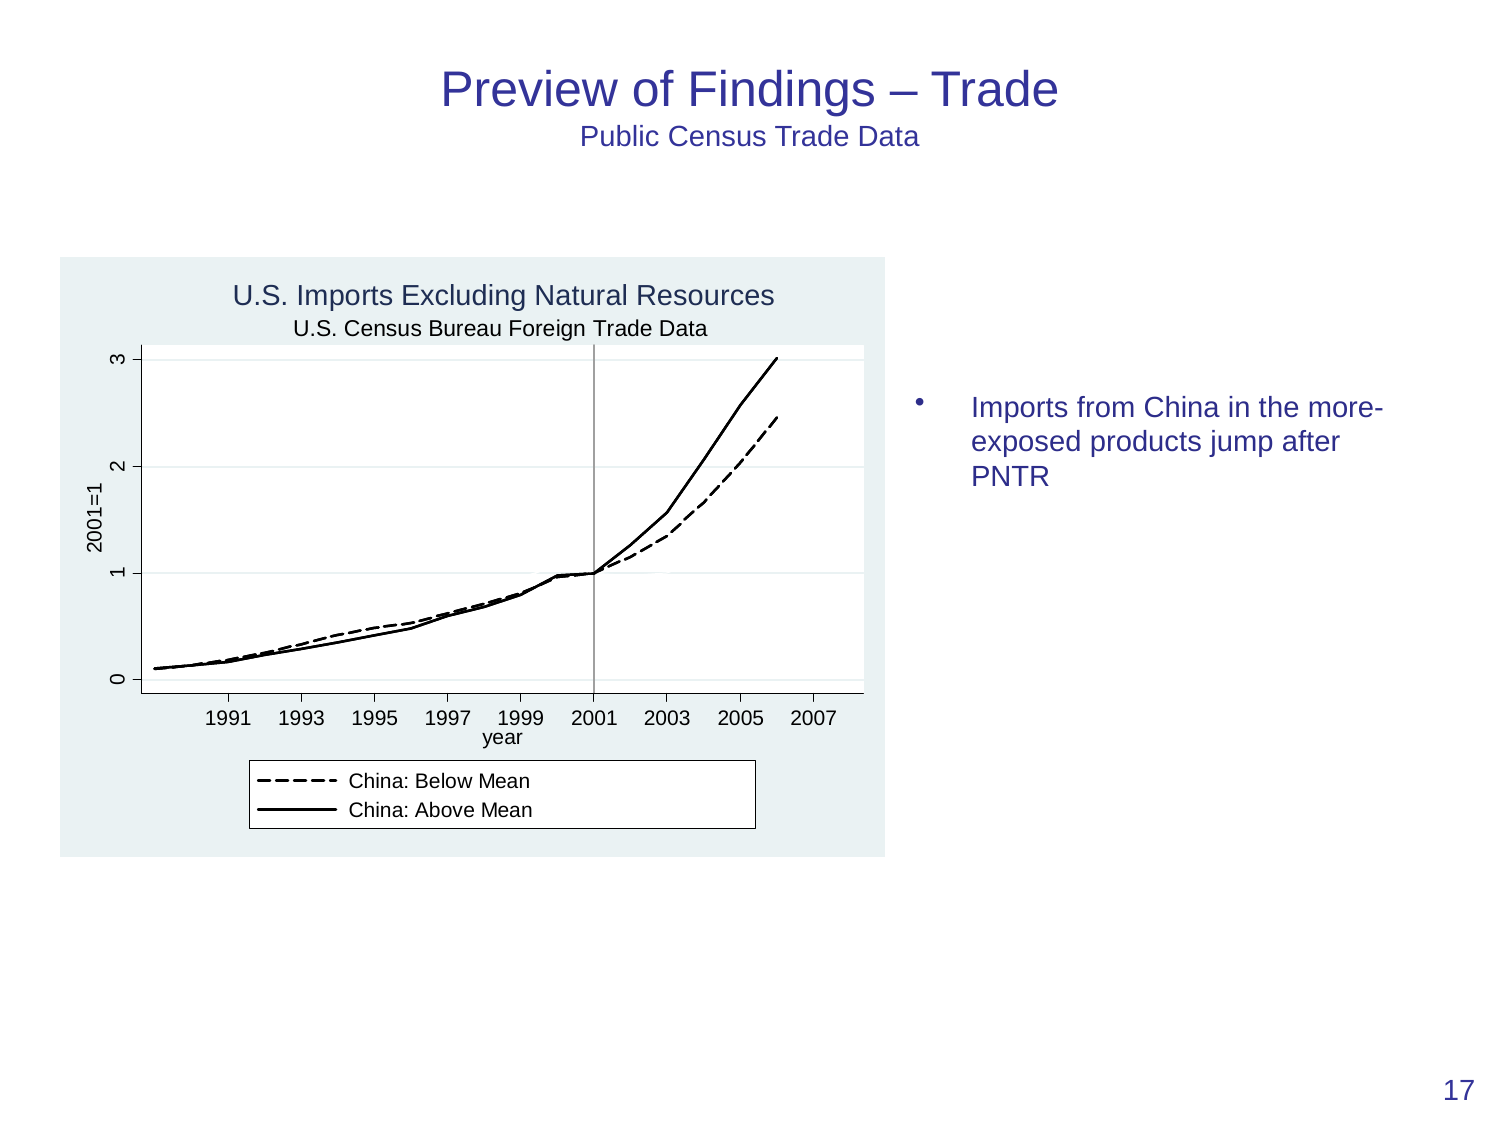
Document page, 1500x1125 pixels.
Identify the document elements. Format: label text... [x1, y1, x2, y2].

text_box Imports from China in the more-exposed products jump after PNTR [900, 258, 1443, 1125]
slide_number 17 [1443, 1028, 1491, 1108]
title Preview of Findings – Trade Public Census Trade Data [57, 44, 1443, 165]
picture [52, 249, 892, 865]
